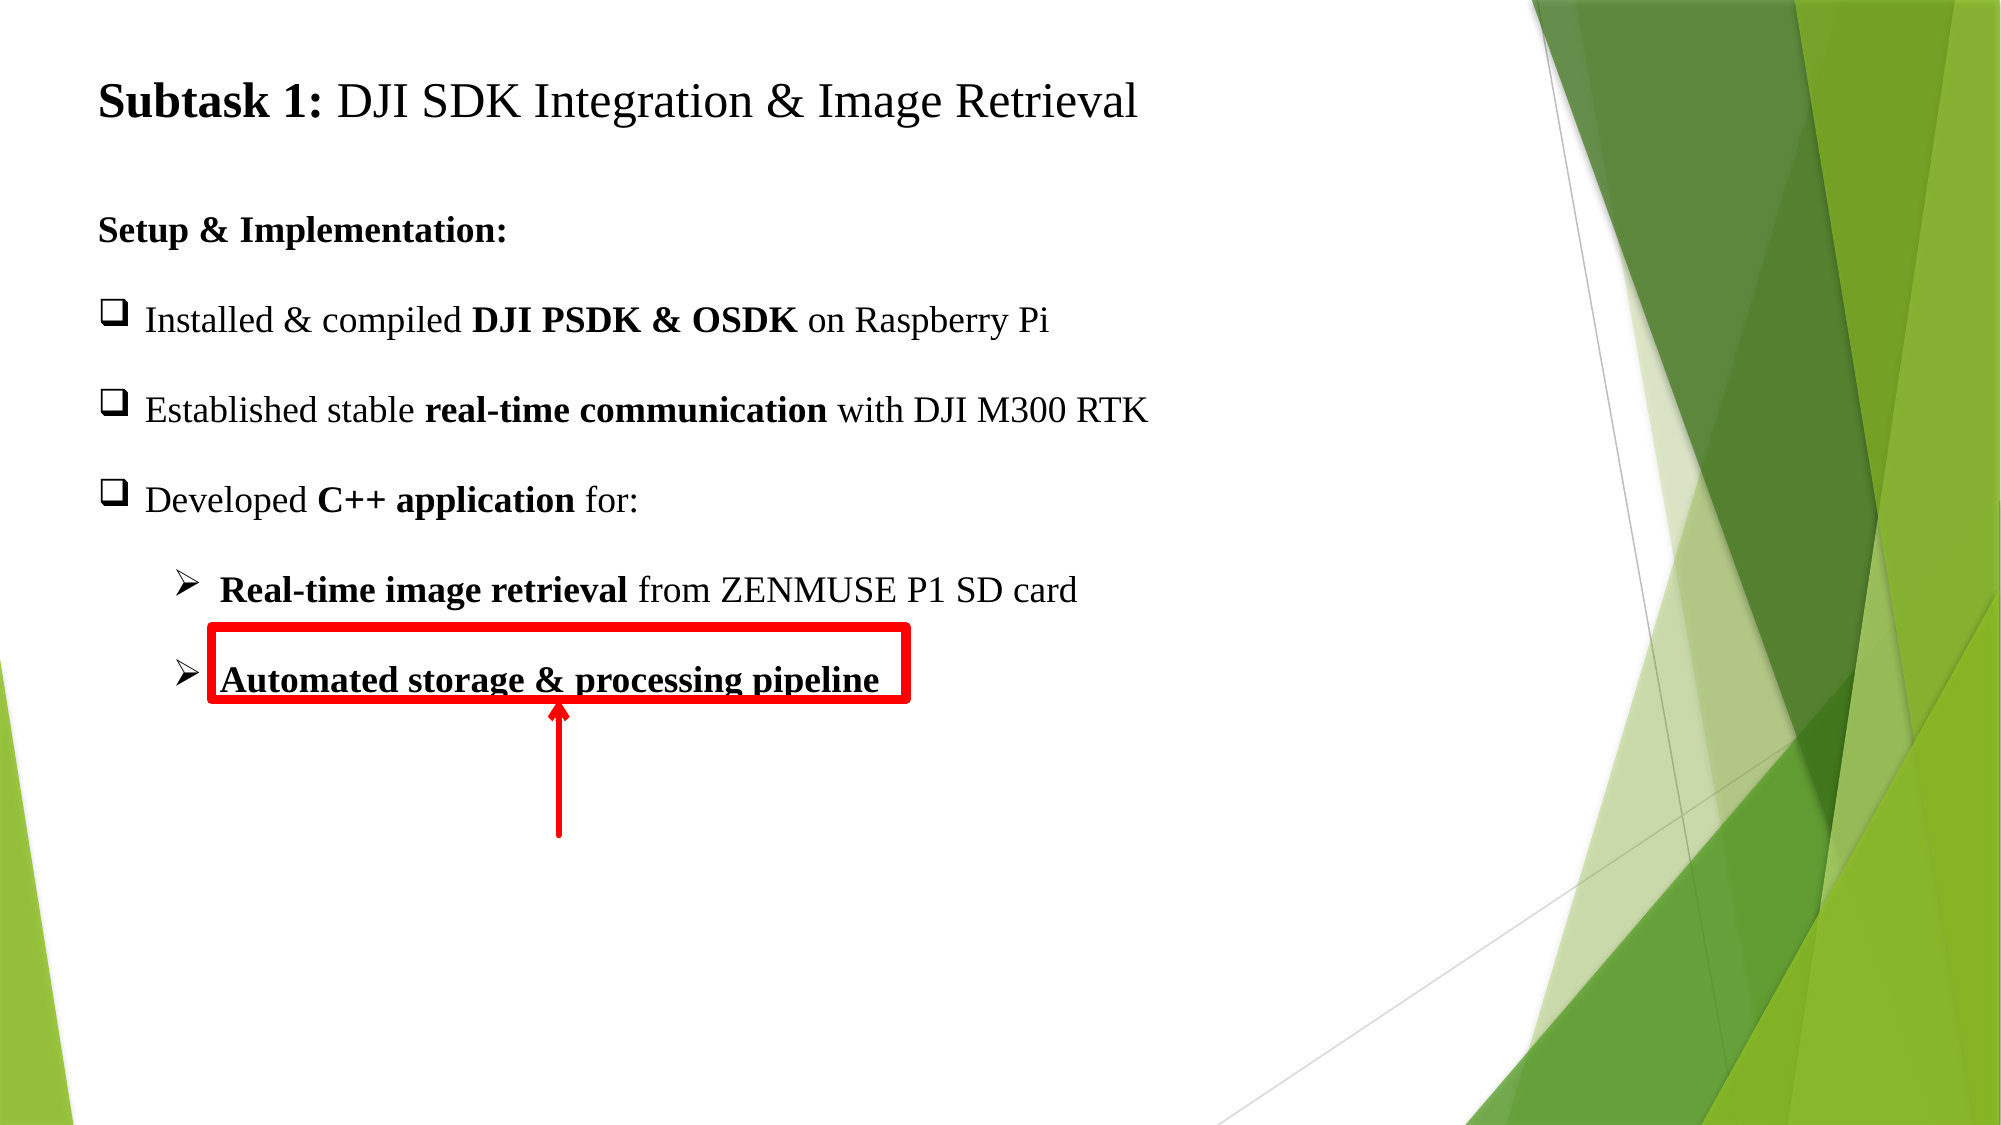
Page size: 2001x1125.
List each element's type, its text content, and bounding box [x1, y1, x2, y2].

text_box Setup & Implementation: Installed & compiled DJI PSDK & OSDK on Raspberry Pi Established stable real-time communication with DJI M300 RTK Developed C++ application for: Real-time image retrieval from ZENMUSE P1 SD card Automated storage & processing pipeline [83, 152, 1322, 708]
text_box Subtask 1: DJI SDK Integration & Image Retrieval [83, 60, 1182, 135]
text_box [210, 625, 907, 701]
